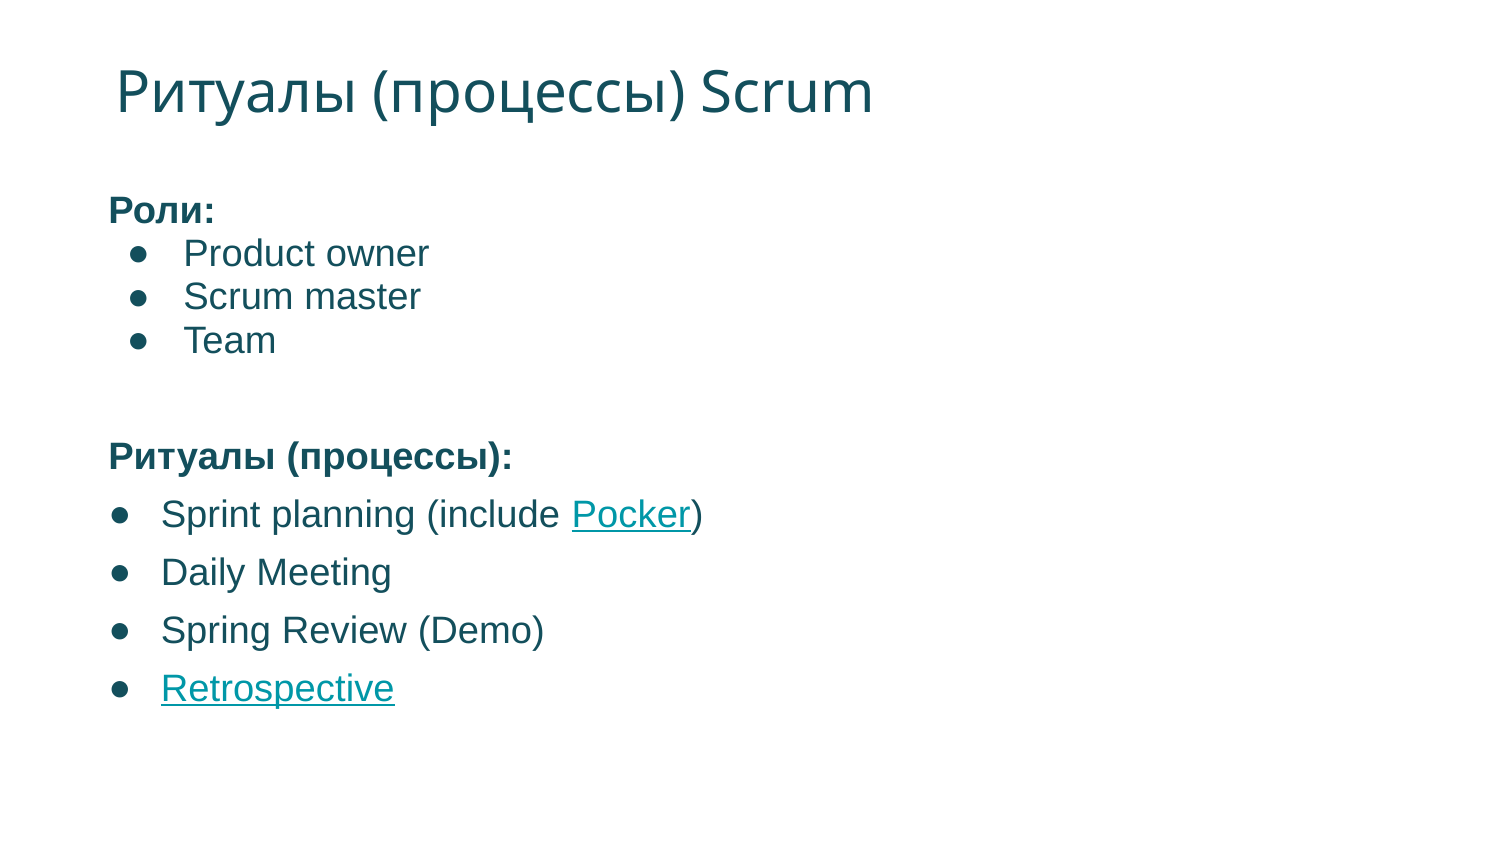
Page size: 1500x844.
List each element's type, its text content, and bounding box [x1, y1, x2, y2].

title Ритуалы (процессы) Scrum [100, 28, 1438, 150]
list Роли: Product owner Scrum master Team Ритуалы (процессы): Sprint planning (include Pocker) Daily Meeting Spring Review (Demo) Retrospective [93, 180, 1431, 735]
